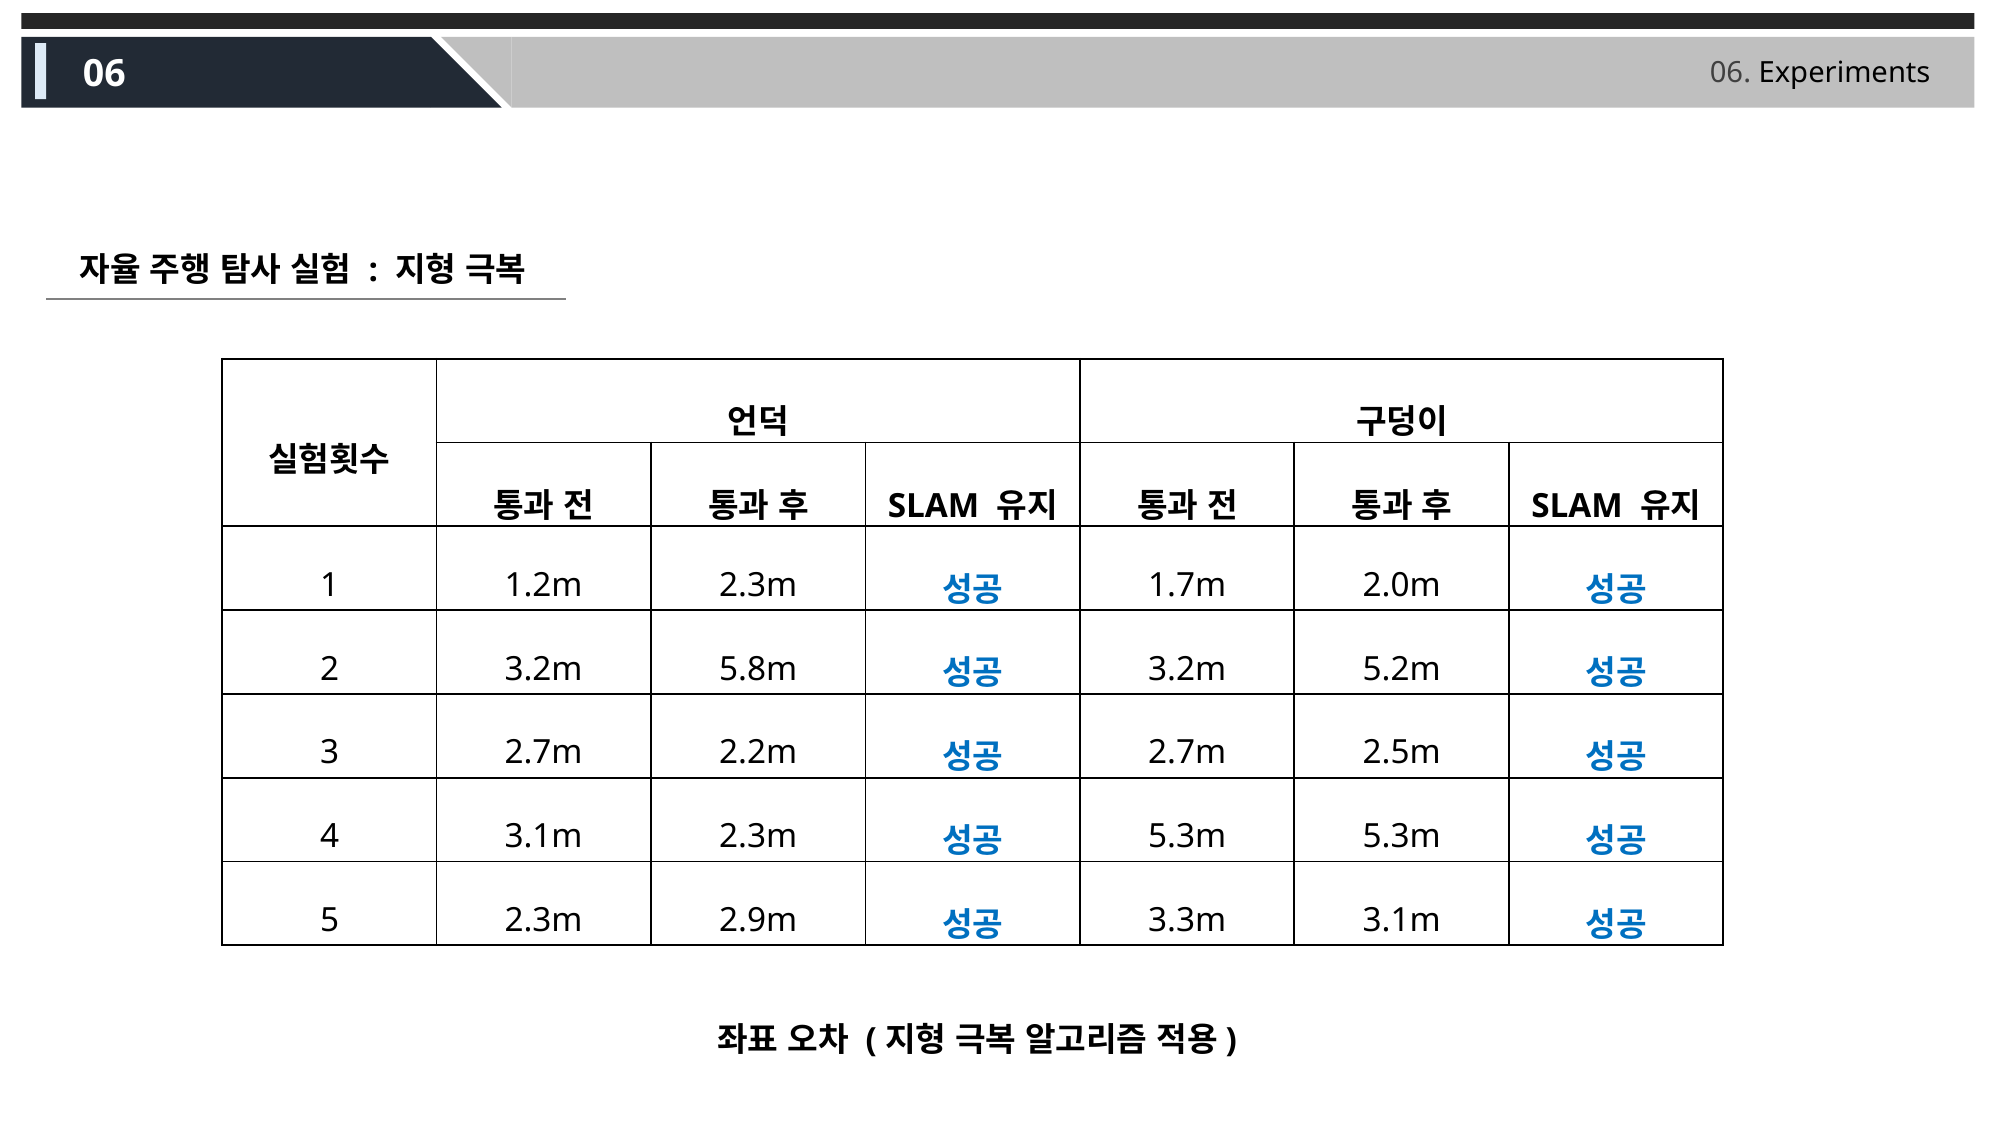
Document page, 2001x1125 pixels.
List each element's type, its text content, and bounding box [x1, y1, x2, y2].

table_cell 1.2m [437, 527, 650, 609]
table_cell 3.2m [437, 611, 650, 693]
table_cell 5.3m [1081, 779, 1293, 861]
table_cell 성공 [866, 862, 1079, 944]
table_cell 2.3m [652, 527, 865, 609]
table_cell 3.1m [1295, 862, 1508, 944]
table_cell 5 [223, 862, 436, 944]
text_box 06 [68, 75, 277, 102]
table_cell 3 [223, 695, 436, 777]
table_cell 2.5m [1295, 695, 1508, 777]
table_cell 성공 [1510, 611, 1722, 693]
table_cell 성공 [866, 695, 1079, 777]
table_cell 3.2m [1081, 611, 1293, 693]
table_cell 통과 후 [652, 443, 865, 525]
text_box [440, 36, 1975, 108]
table_header 실험횟수 [223, 360, 436, 525]
table_cell 2.0m [1295, 527, 1508, 609]
table_header 언덕 [437, 360, 1079, 442]
text_box [429, 75, 505, 109]
table_cell 1 [223, 527, 436, 609]
table_cell 4 [223, 779, 436, 861]
text_box [34, 75, 47, 100]
table_cell 2.3m [437, 862, 650, 944]
table_cell 2.9m [652, 862, 865, 944]
table_cell 통과 전 [1081, 443, 1293, 525]
text_box 좌표 오차 (지형 극복 알고리즘 적용) [476, 998, 1470, 1066]
table_cell 3.1m [437, 779, 650, 861]
text_box [0, 0, 2000, 75]
table_cell 성공 [866, 611, 1079, 693]
table_cell 3.3m [1081, 862, 1293, 944]
table_cell 통과 전 [437, 443, 650, 525]
table_cell SLAM 유지 [866, 443, 1079, 525]
table_cell 성공 [866, 527, 1079, 609]
table_cell 5.2m [1295, 611, 1508, 693]
table_cell 2.7m [1081, 695, 1293, 777]
text_box [20, 75, 429, 109]
table_cell 2 [223, 611, 436, 693]
table_cell 2.3m [652, 779, 865, 861]
table_cell 통과 후 [1295, 443, 1508, 525]
table_cell 1.7m [1081, 527, 1293, 609]
table_cell 5.8m [652, 611, 865, 693]
table_cell 성공 [1510, 695, 1722, 777]
table_cell 2.7m [437, 695, 650, 777]
table_cell SLAM 유지 [1510, 443, 1722, 525]
text_box 자율 주행 탐사 실험 : 지형 극복 [65, 240, 542, 296]
table_cell 성공 [1510, 779, 1722, 861]
table_cell 5.3m [1295, 779, 1508, 861]
table_header 구덩이 [1081, 360, 1722, 442]
table_cell 성공 [1510, 527, 1722, 609]
table_cell 성공 [1510, 862, 1722, 944]
table_cell 성공 [866, 779, 1079, 861]
table_cell 2.2m [652, 695, 865, 777]
